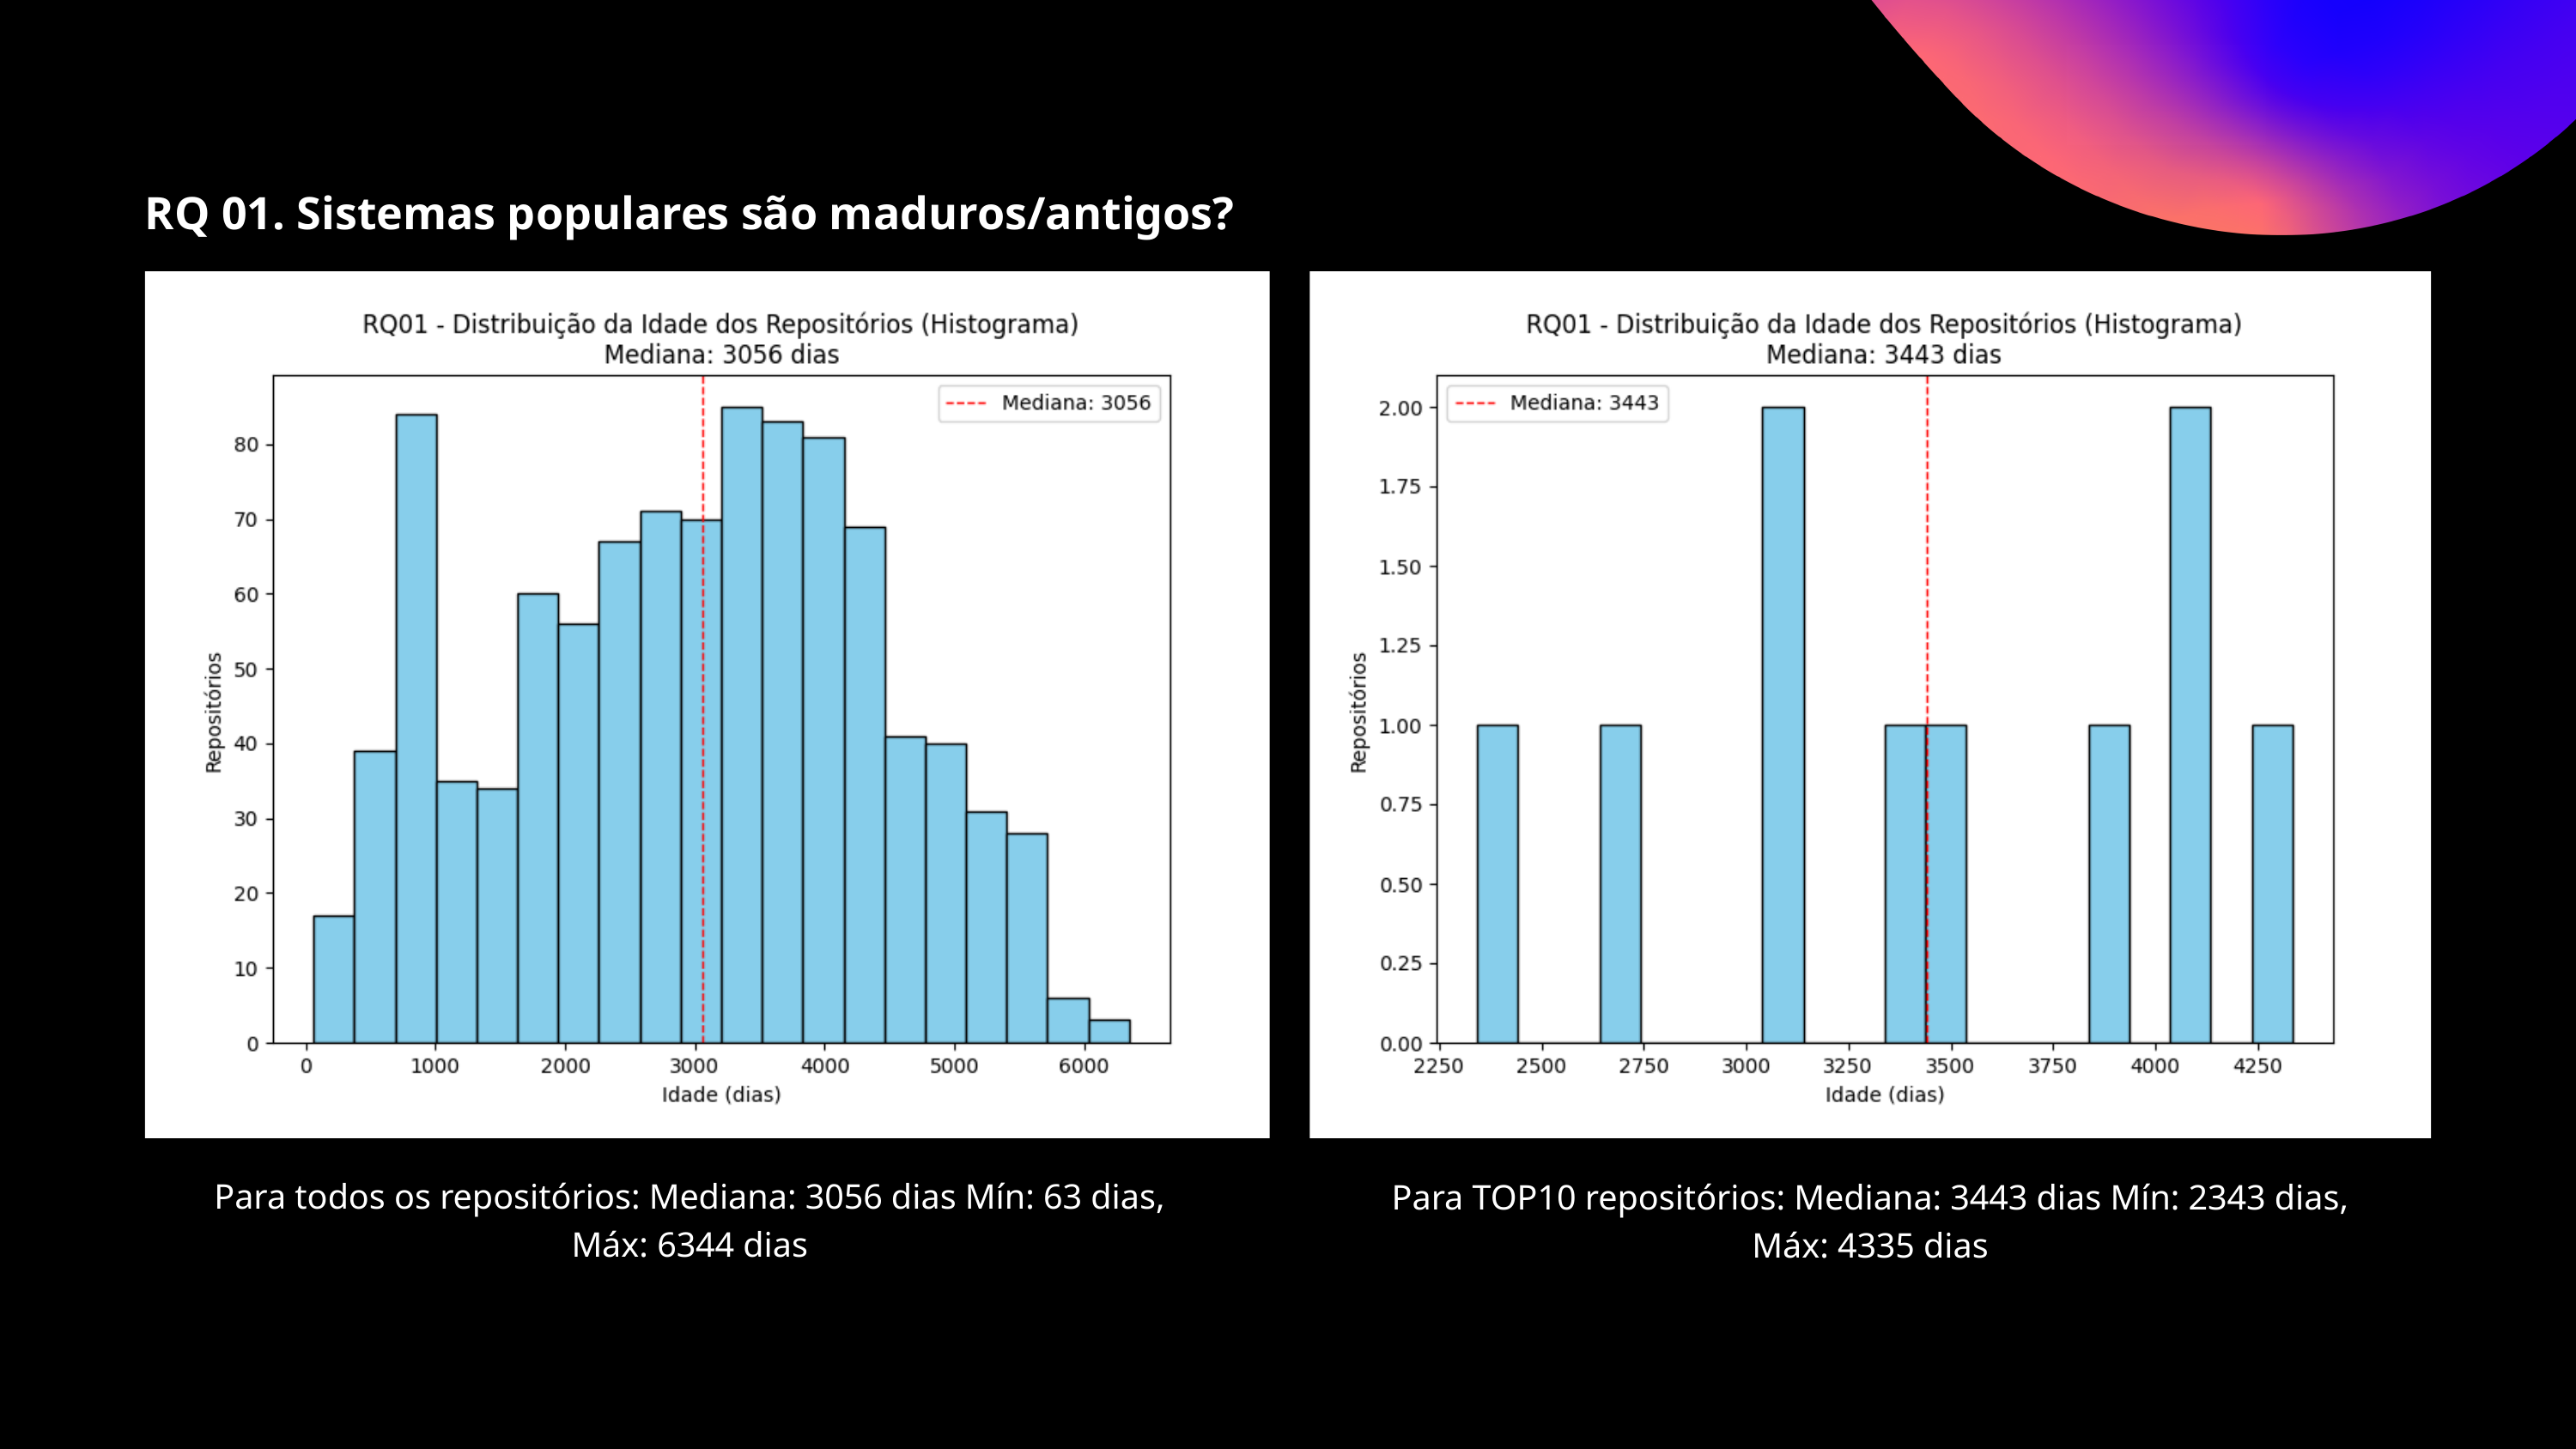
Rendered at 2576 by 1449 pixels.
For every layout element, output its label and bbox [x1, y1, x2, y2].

text_box [0, 0, 2576, 1449]
